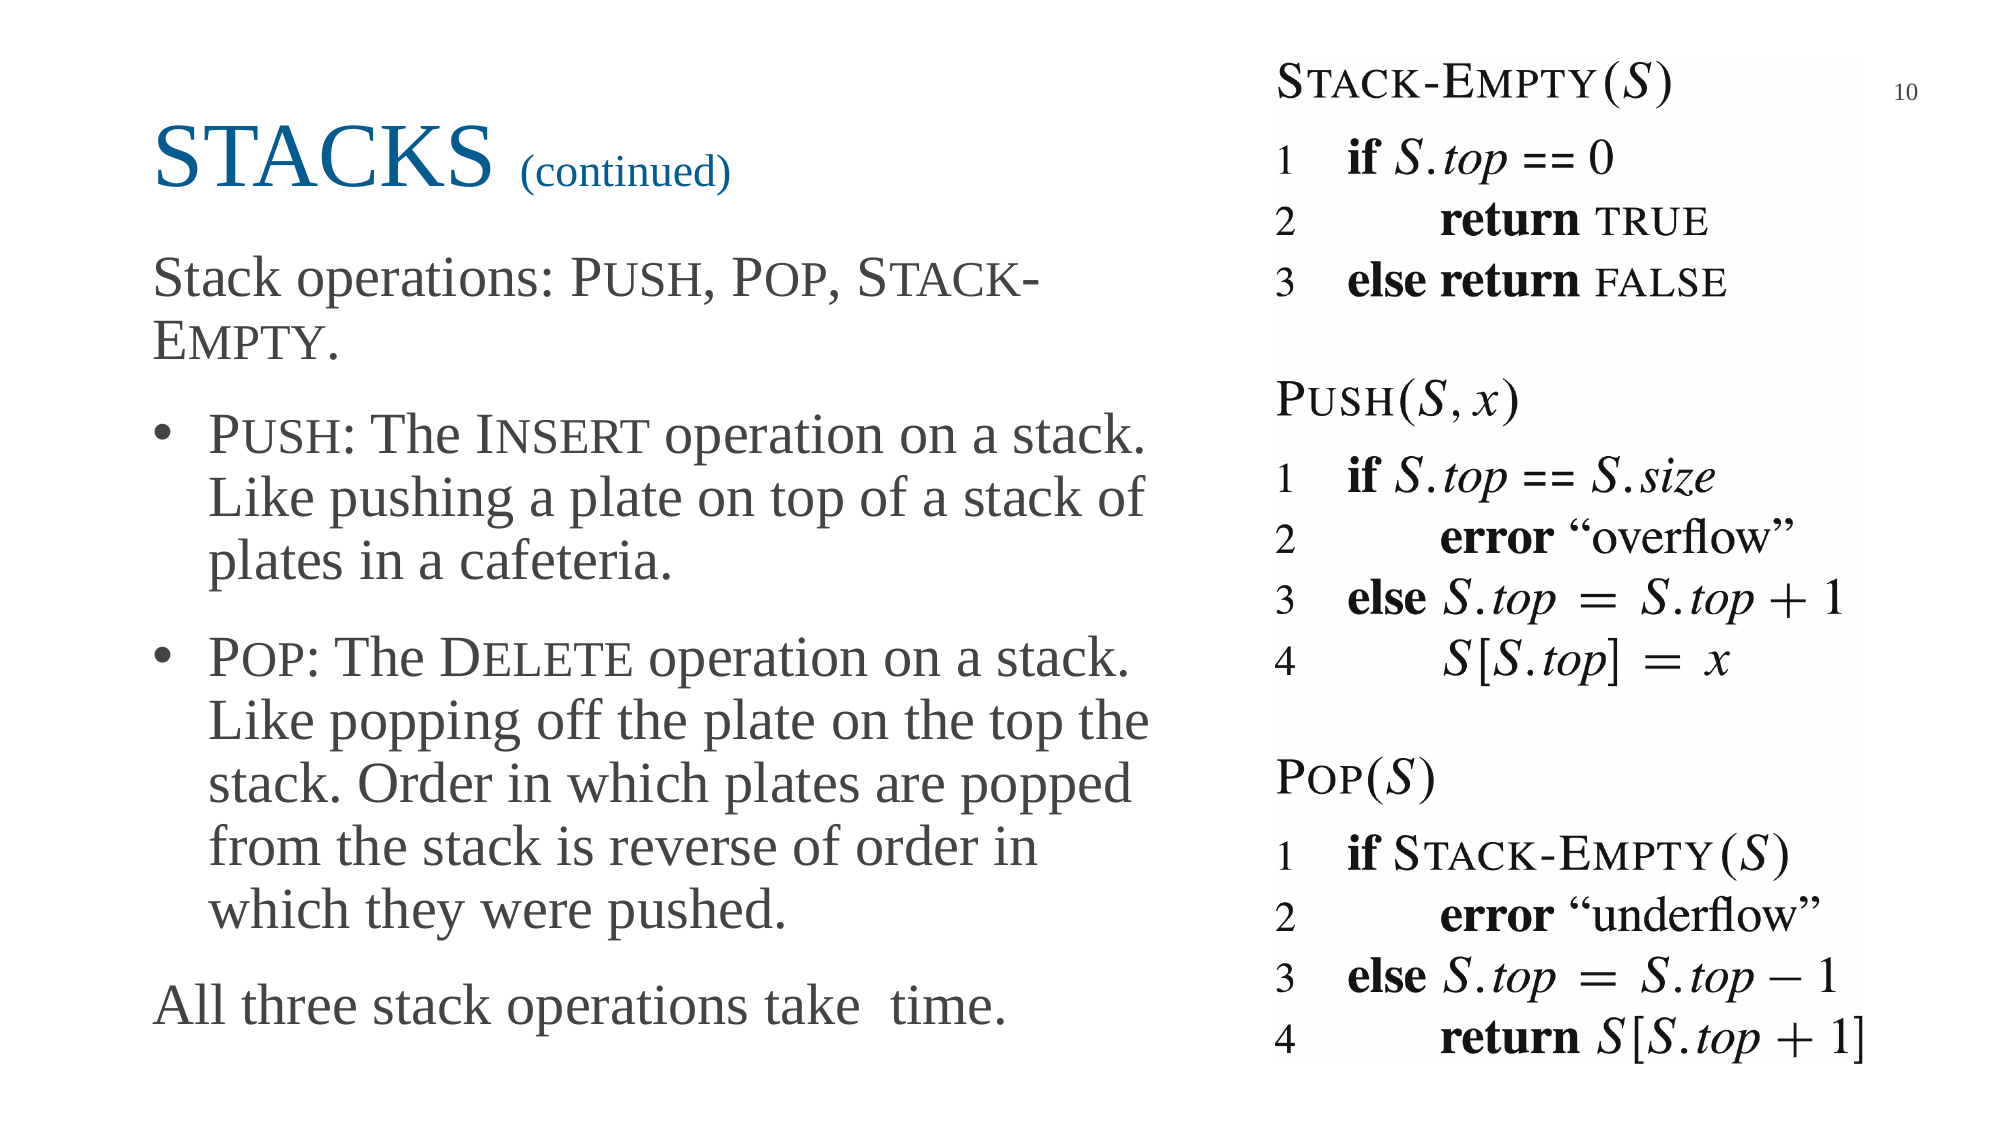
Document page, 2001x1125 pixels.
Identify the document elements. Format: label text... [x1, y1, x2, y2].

list Stack operations: PUSH, POP, STACK-EMPTY. [137, 238, 1183, 395]
text_box PUSH: The INSERT operation on a stack. Like pushing a plate on top of a stack of plates in a cafeteria. [137, 395, 1183, 619]
picture [1274, 60, 1863, 1064]
title STACKS (continued) [137, 48, 1863, 266]
slide_number 10 [1863, 61, 1934, 121]
